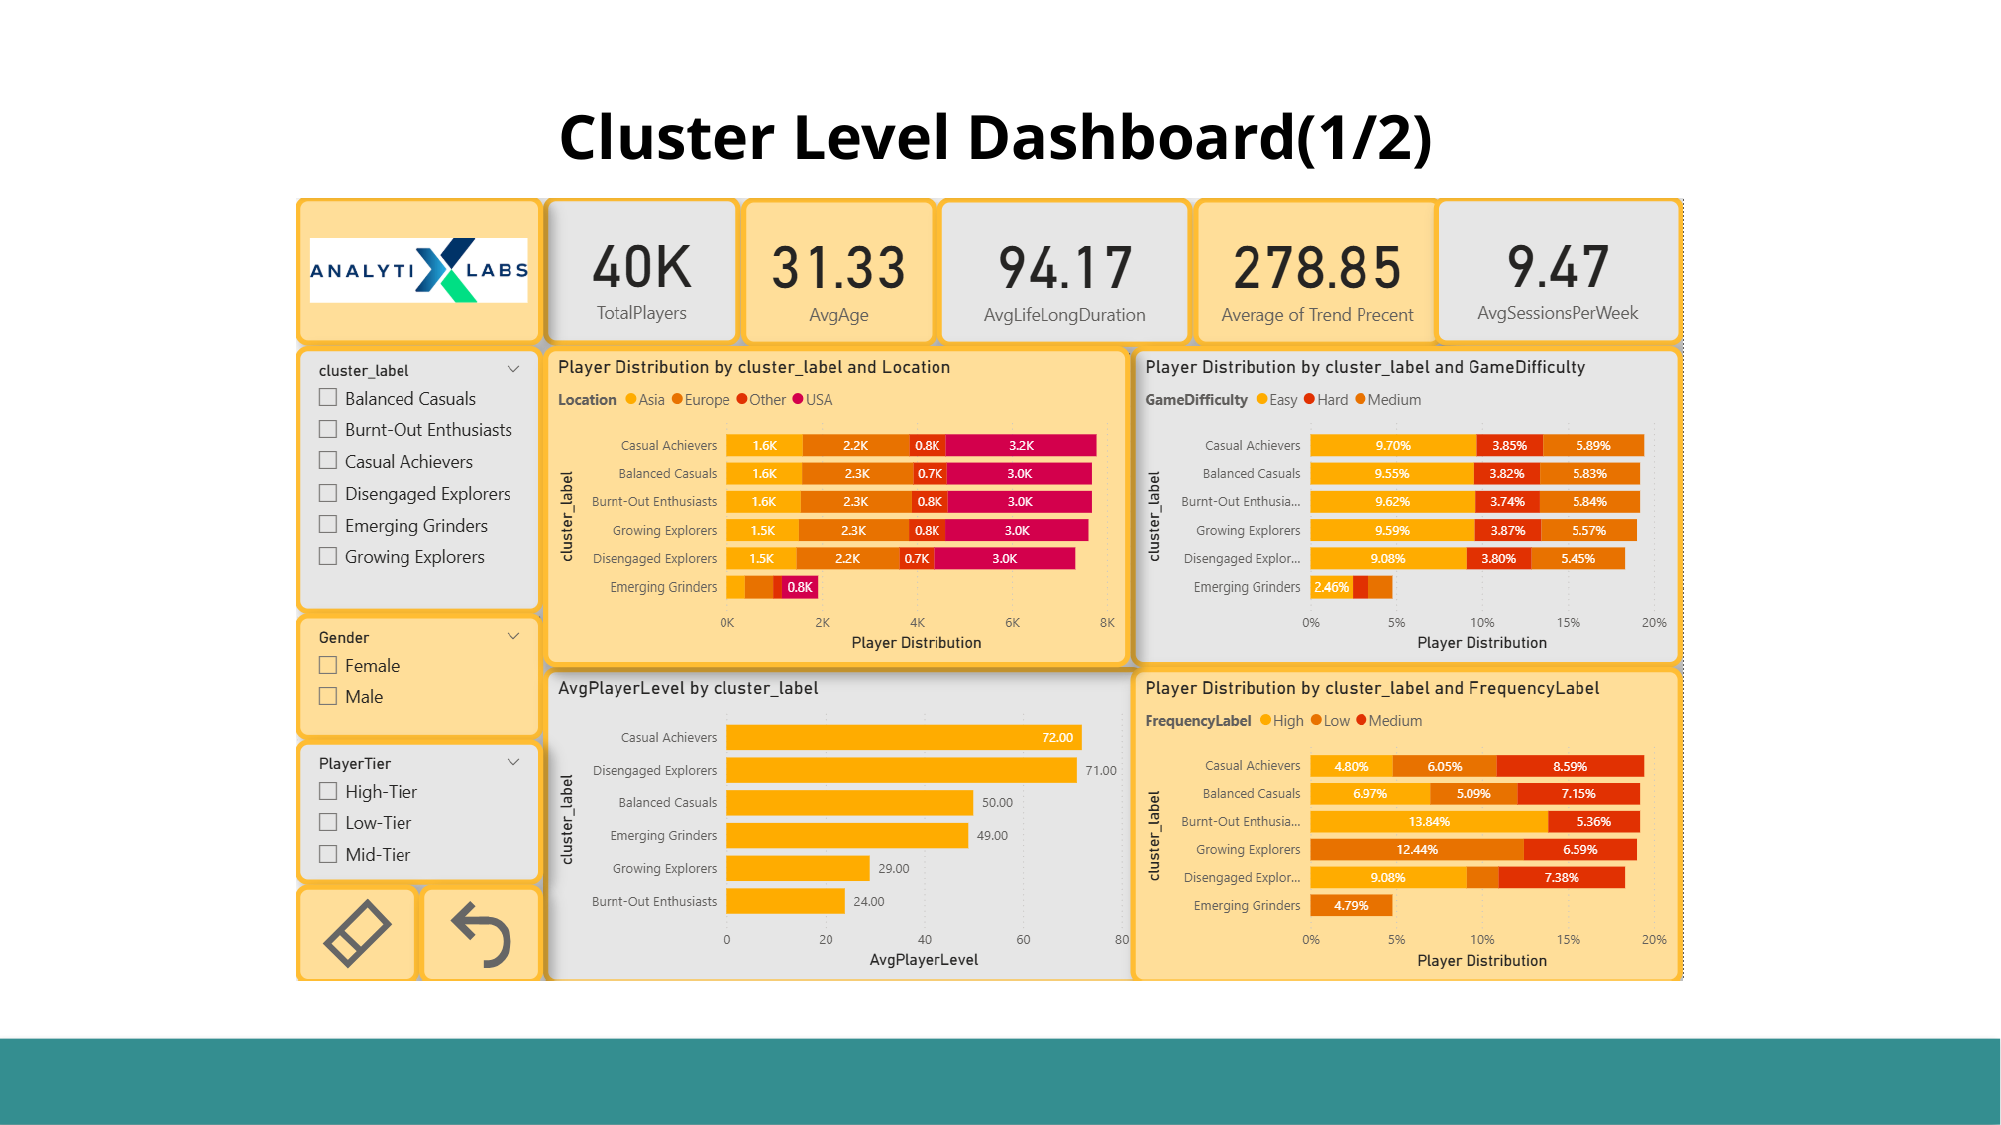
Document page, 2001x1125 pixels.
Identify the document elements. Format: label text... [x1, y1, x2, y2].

picture [296, 197, 1684, 981]
title Cluster Level Dashboard(1/2) [66, 0, 1927, 187]
